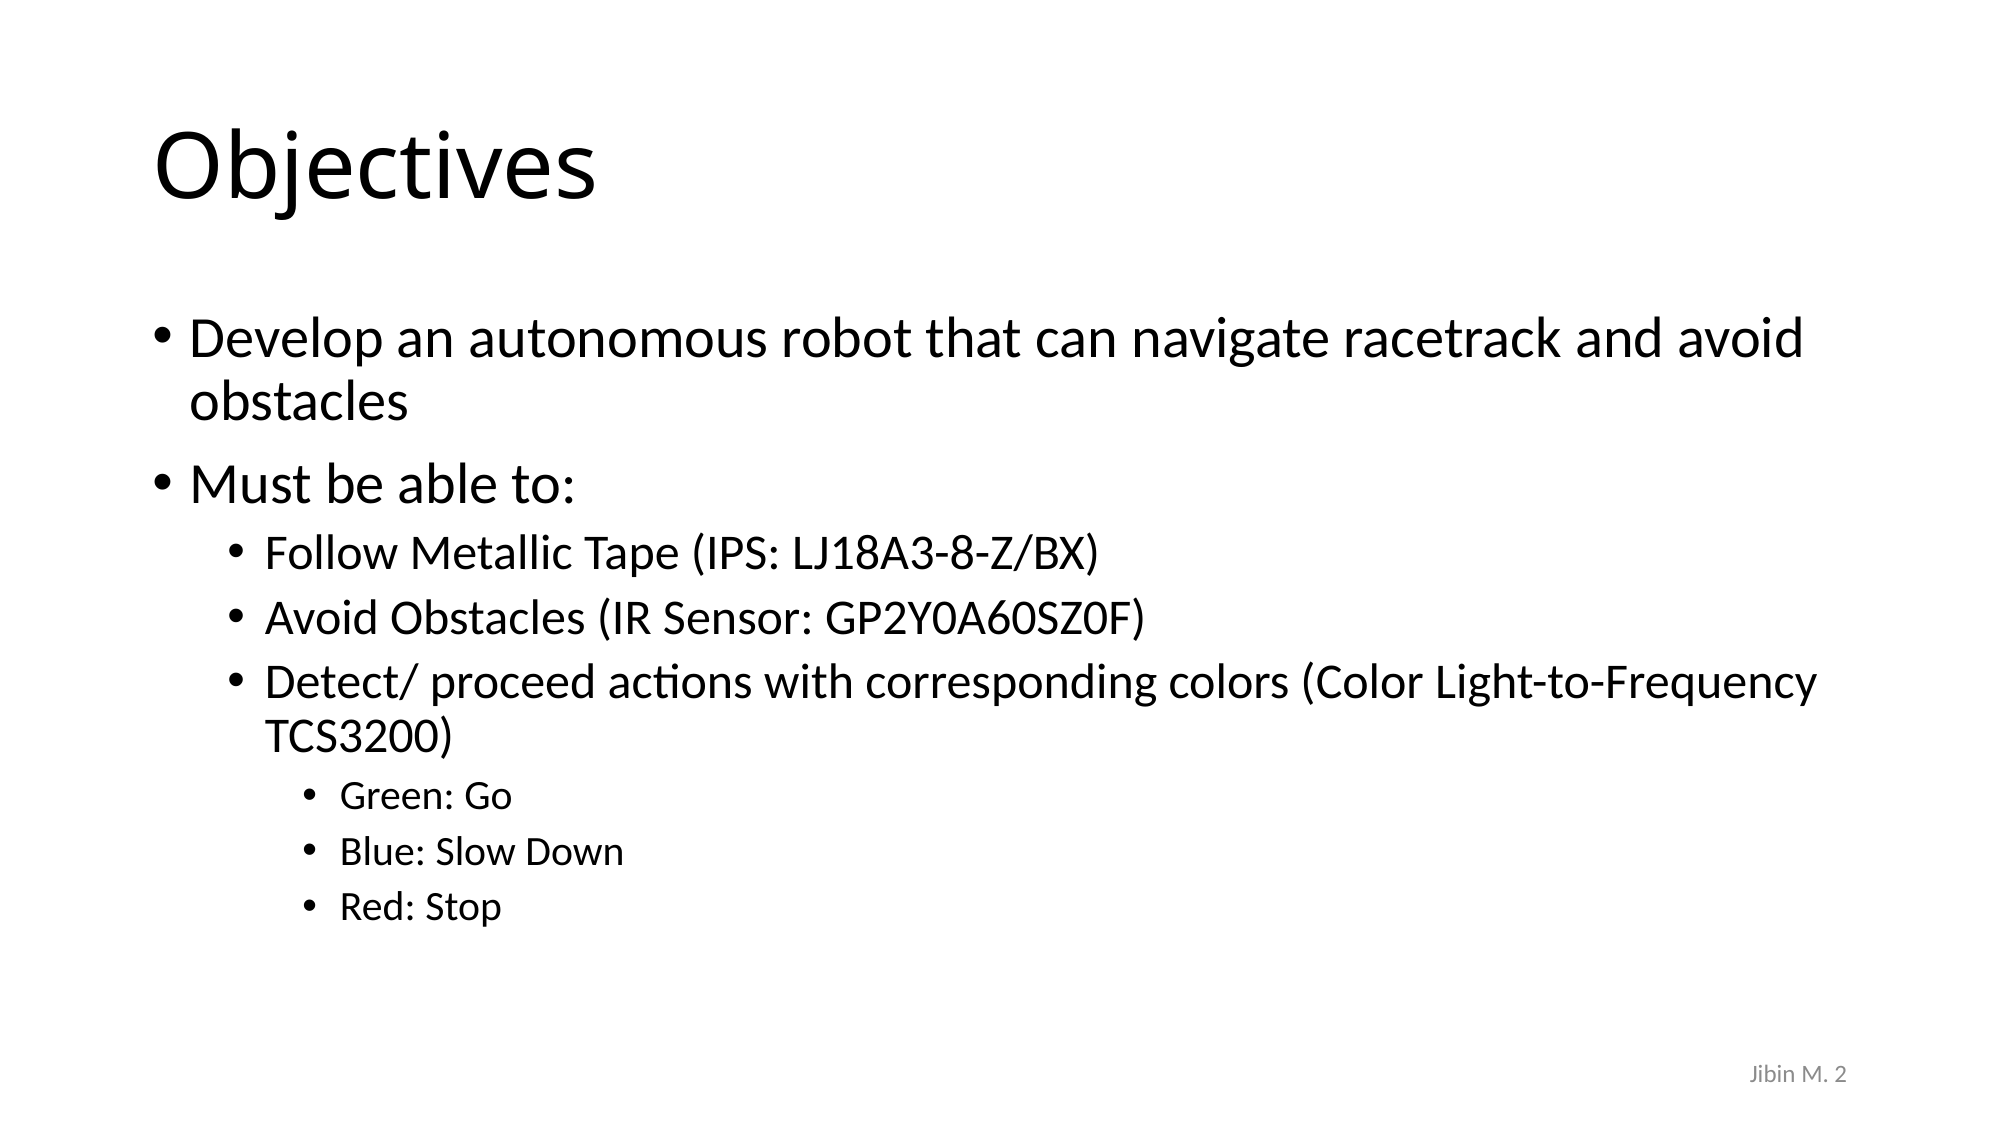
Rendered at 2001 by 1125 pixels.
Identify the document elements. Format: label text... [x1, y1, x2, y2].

list Develop an autonomous robot that can navigate racetrack and avoid obstacles Must be able to: Follow Metallic Tape (IPS: LJ18A3-8-Z/BX) Avoid Obstacles (IR Sensor: GP2Y0A60SZ0F) Detect/ proceed actions with corresponding colors (Color Light-to-Frequency TCS3200) Green: Go Blue: Slow Down Red: Stop [137, 299, 1863, 1014]
slide_number Jibin M. 2 [1412, 1042, 1863, 1103]
title Objectives [137, 59, 1863, 278]
